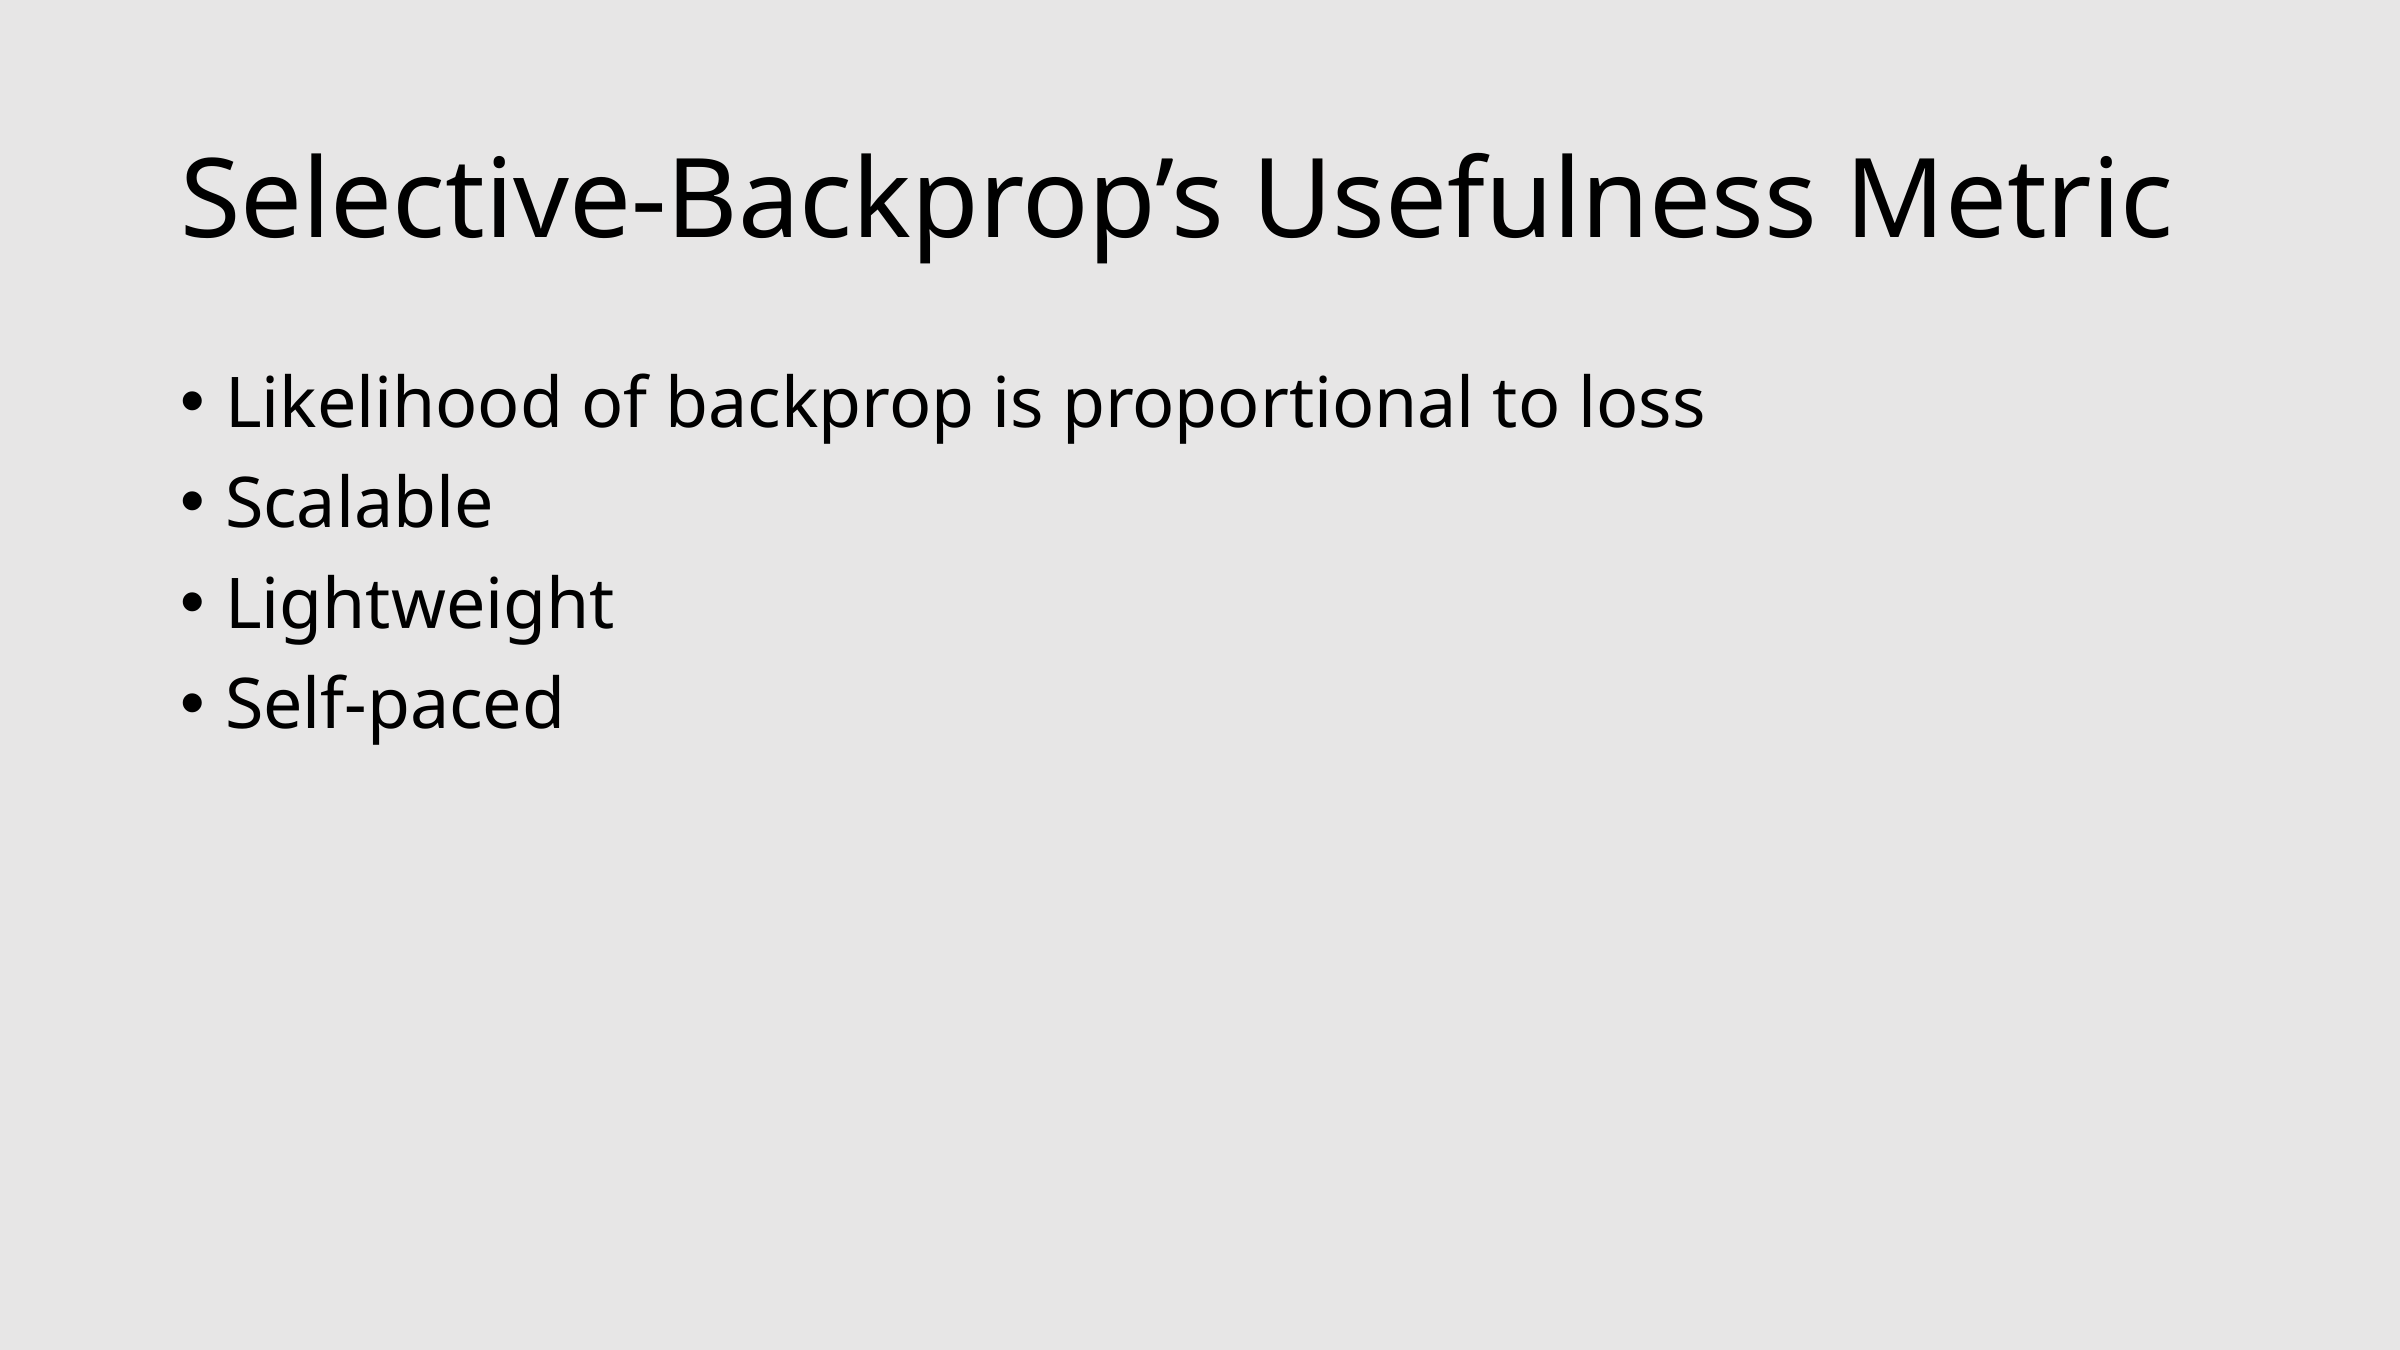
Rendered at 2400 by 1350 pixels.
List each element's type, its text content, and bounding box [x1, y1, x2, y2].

list Likelihood of backprop is proportional to loss Scalable Lightweight Self-paced [165, 359, 2235, 1216]
title Selective-Backprop’s Usefulness Metric [165, 71, 2235, 333]
